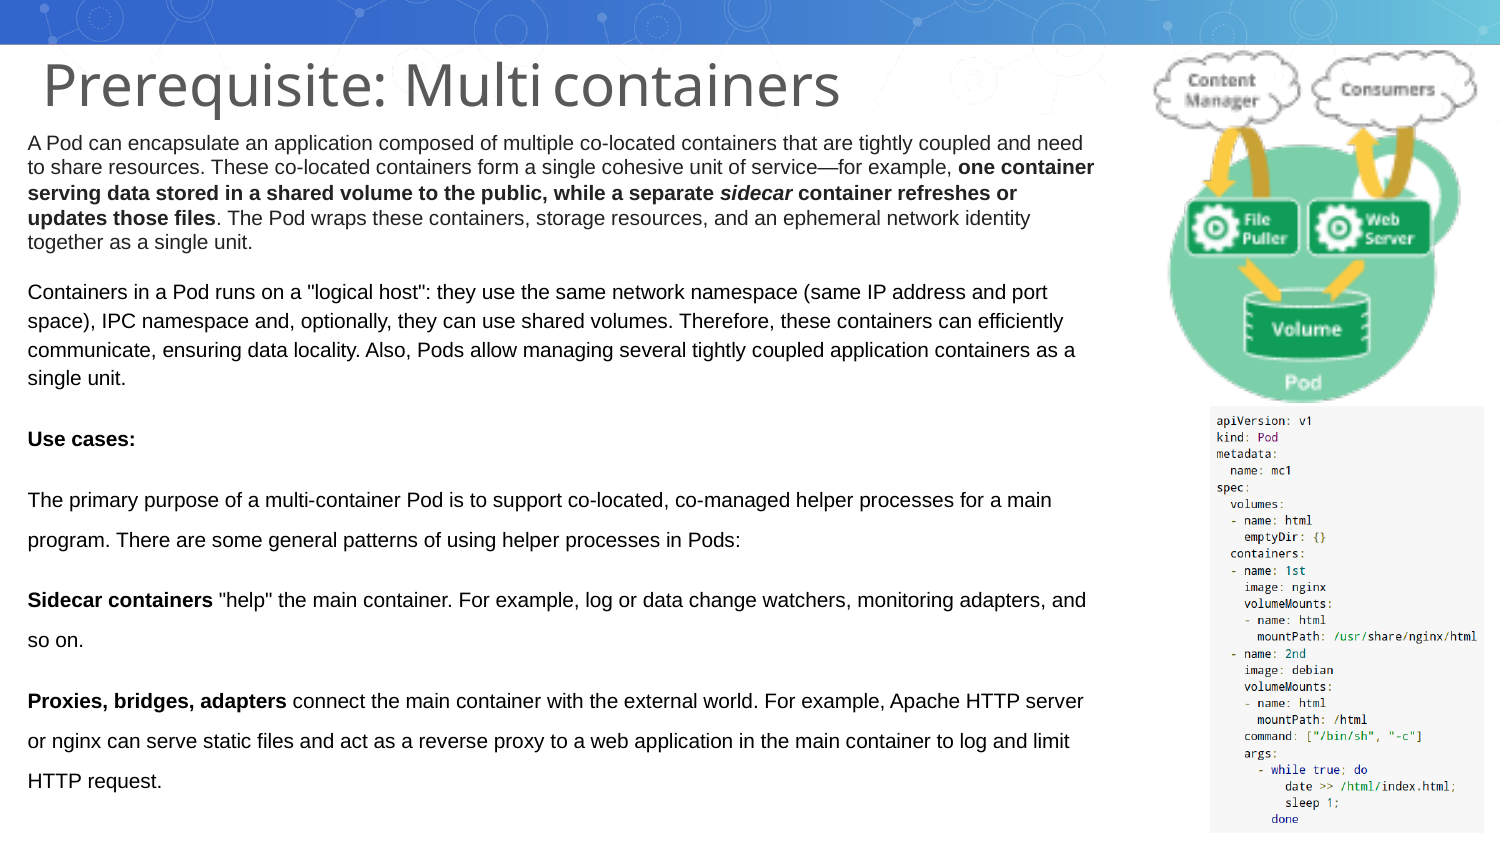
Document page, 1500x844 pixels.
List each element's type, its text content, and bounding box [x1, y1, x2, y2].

text_box Prerequisite: Multi containers [27, 32, 906, 114]
picture [0, 0, 1500, 844]
text_box A Pod can encapsulate an application composed of multiple co-located containers that are tightly coupled and need to share resources. These co-located containers form a single cohesive unit of service—for example, one container serving data stored in a shared volume to the public, while a separate sidecar container refreshes or updates those files. The Pod wraps these containers, storage resources, and an ephemeral network identity together as a single unit. Containers in a Pod runs on a "logical host": they use the same network namespace (same IP address and port space), IPC namespace and, optionally, they can use shared volumes. Therefore, these containers can efficiently communicate, ensuring data locality. Also, Pods allow managing several tightly coupled application containers as a single unit. Use cases: The primary purpose of a multi-container Pod is to support co-located, co-managed helper processes for a main program. There are some general patterns of using helper processes in Pods: Sidecar containers "help" the main container. For example, log or data change watchers, monitoring adapters, and so on. Proxies, bridges, adapters connect the main container with the external world. For example, Apache HTTP server or nginx can serve static files and act as a reverse proxy to a web application in the main container to log and limit HTTP request. [12, 114, 1114, 808]
